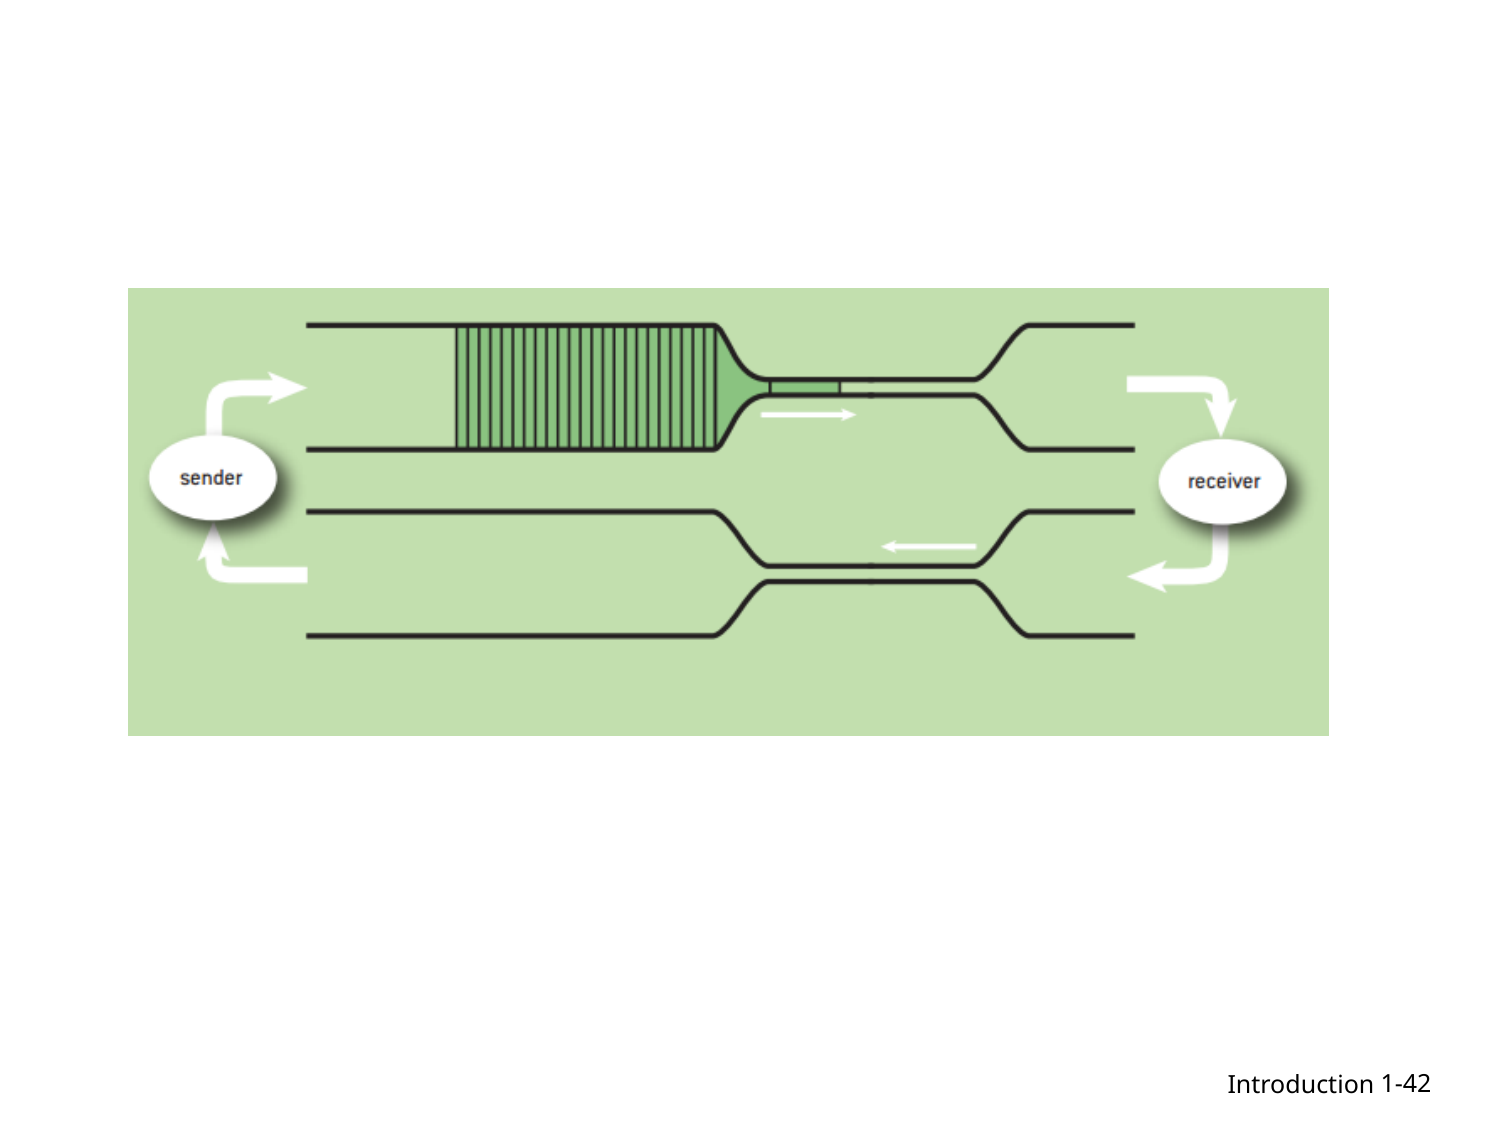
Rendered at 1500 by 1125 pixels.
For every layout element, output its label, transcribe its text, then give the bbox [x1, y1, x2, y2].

footer Introduction [914, 1060, 1391, 1109]
slide_number 1-42 [1365, 1059, 1477, 1106]
picture [128, 288, 1330, 736]
